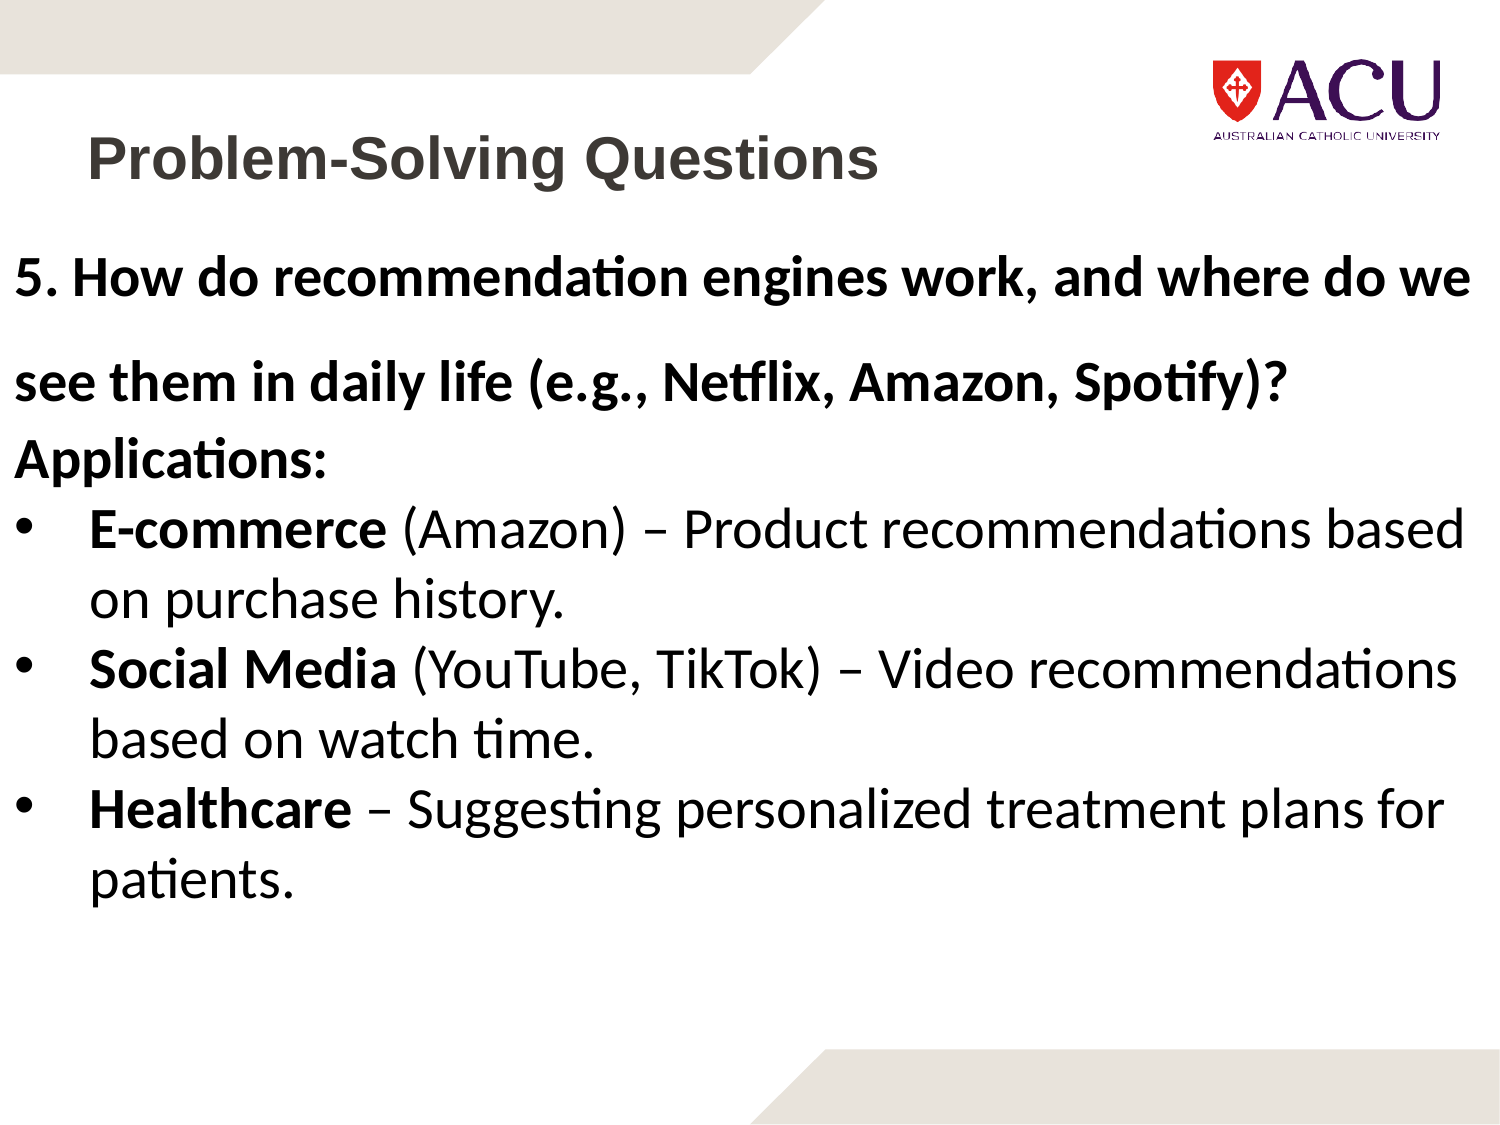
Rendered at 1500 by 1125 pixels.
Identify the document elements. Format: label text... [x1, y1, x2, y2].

text_box 5. How do recommendation engines work, and where do we see them in daily life (e.g., Netflix, Amazon, Spotify)? [0, 196, 1500, 412]
picture [1213, 59, 1440, 140]
text_box Applications: E-commerce (Amazon) – Product recommendations based on purchase history. Social Media (YouTube, TikTok) – Video recommendations based on watch time. Healthcare – Suggesting personalized treatment plans for patients. [0, 412, 1500, 918]
title Problem-Solving Questions [85, 116, 1161, 196]
